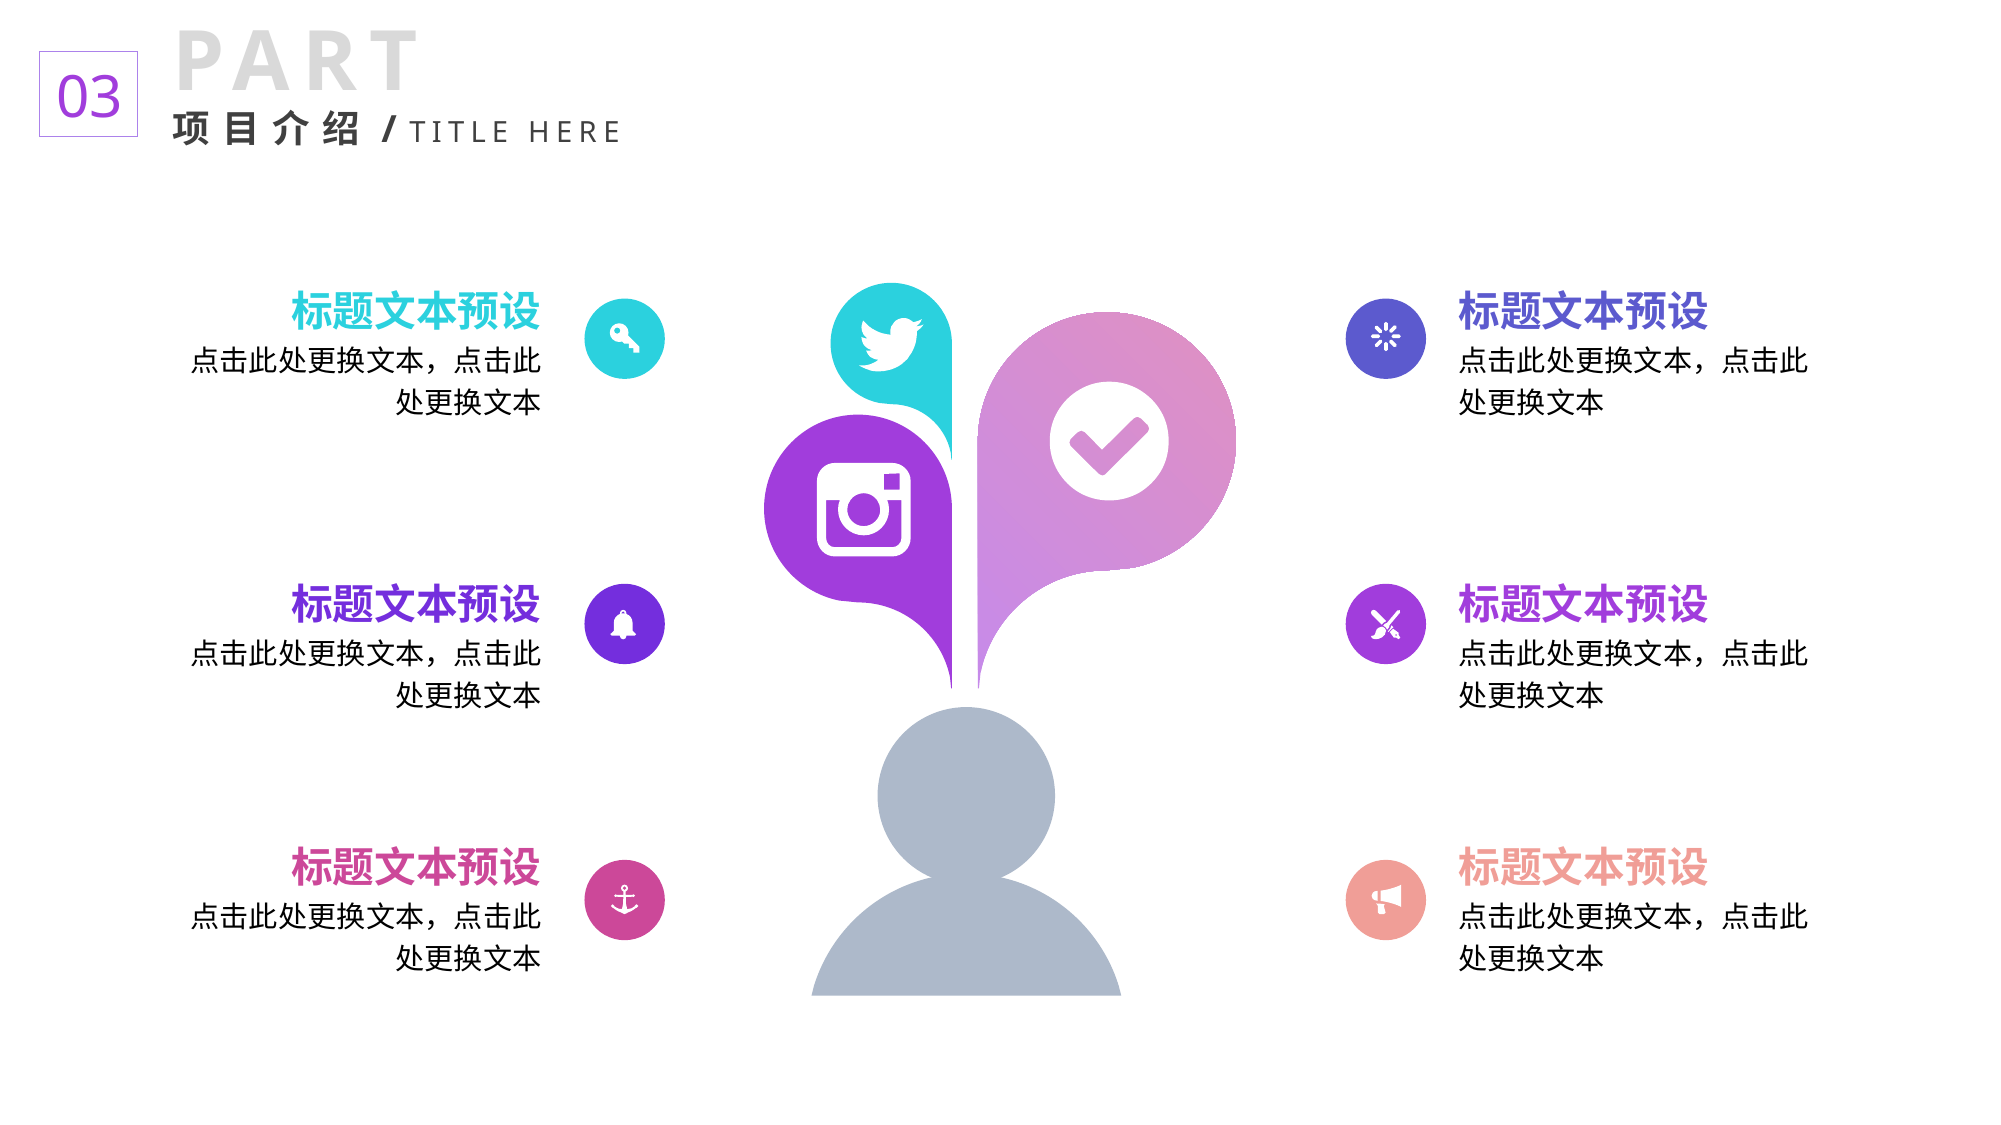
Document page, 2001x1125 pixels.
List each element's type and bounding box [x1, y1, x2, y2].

text_box [140, 282, 1860, 996]
text_box [39, 0, 1072, 159]
